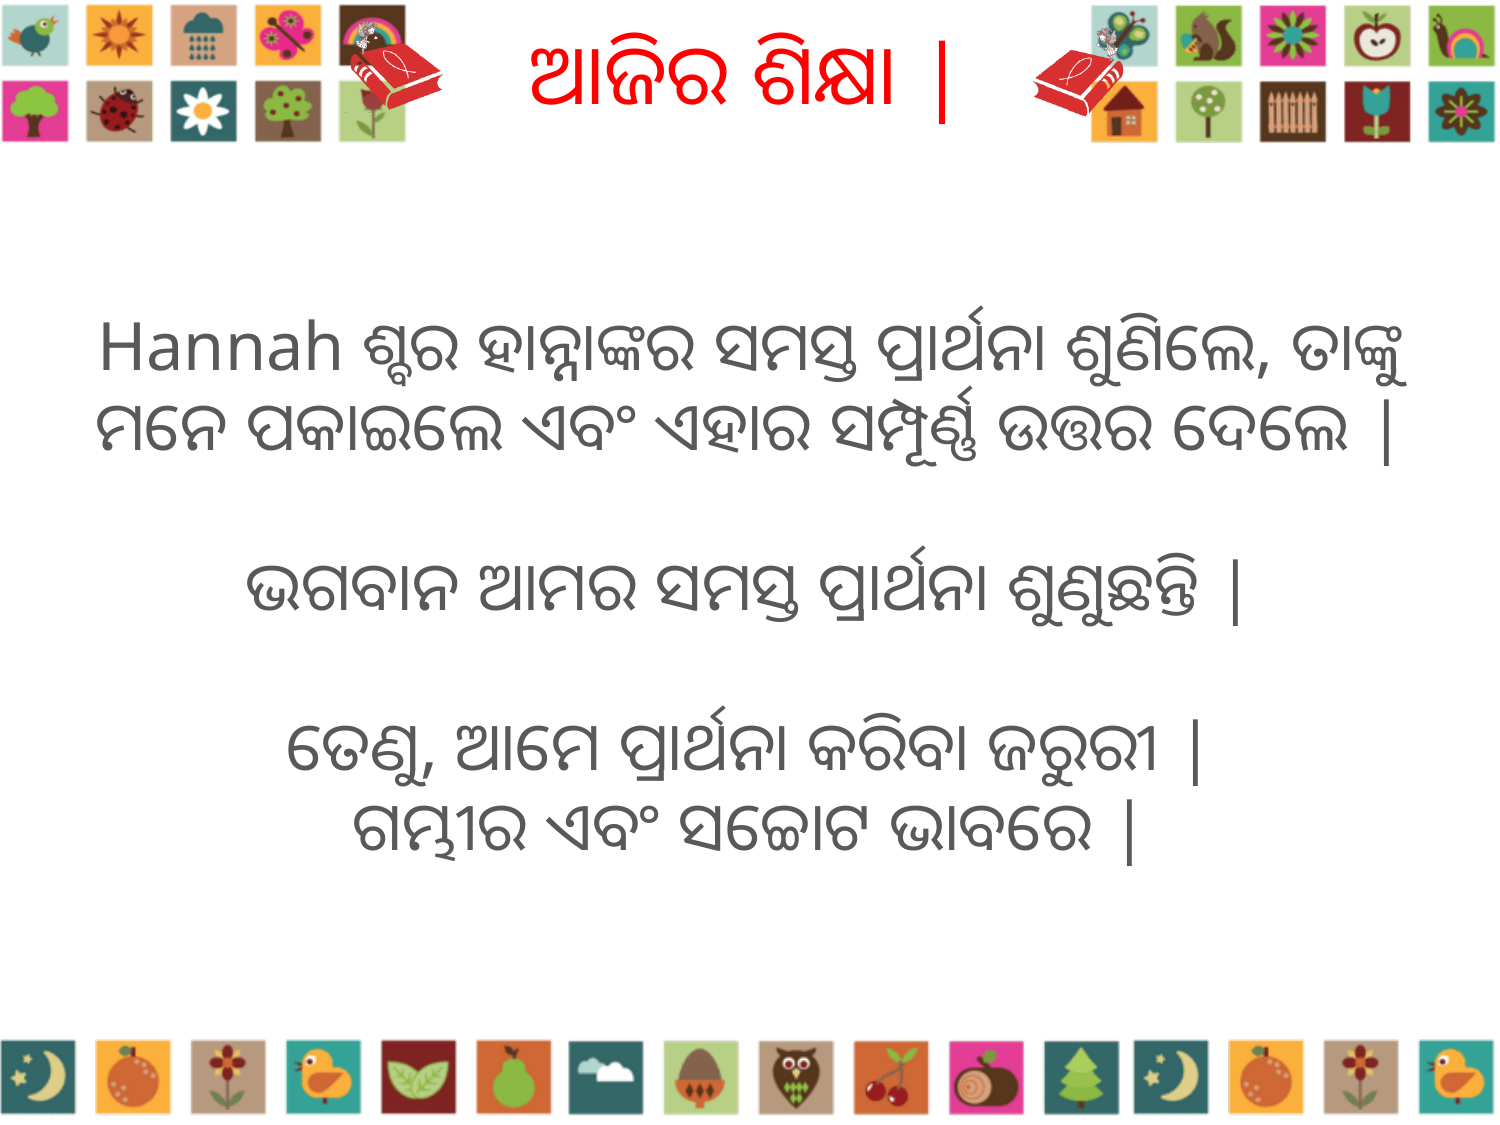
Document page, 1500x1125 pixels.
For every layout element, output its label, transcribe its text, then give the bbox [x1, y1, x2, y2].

picture [1001, 3, 1500, 150]
text_box ଆଜିର ଶିକ୍ଷା | [425, 13, 1077, 129]
text_box Hannah ଶ୍ବର ହାନ୍ନାଙ୍କର ସମସ୍ତ ପ୍ରାର୍ଥନା ଶୁଣିଲେ, ତାଙ୍କୁ ମନେ ପକାଇଲେ ଏବଂ ଏହାର ସମ୍ପୂର୍ଣ୍ଣ ଉତ୍ତର ଦେଲେ | ଭଗବାନ ଆମର ସମସ୍ତ ପ୍ରାର୍ଥନା ଶୁଣୁଛନ୍ତି | ତେଣୁ, ଆମେ ପ୍ରାର୍ଥନା କରିବା ଜରୁରୀ | ଗମ୍ଭୀର ଏବଂ ସଚ୍ଚୋଟ ଭାବରେ | [76, 296, 1424, 872]
picture [0, 3, 475, 150]
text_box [0, 1028, 1500, 1118]
